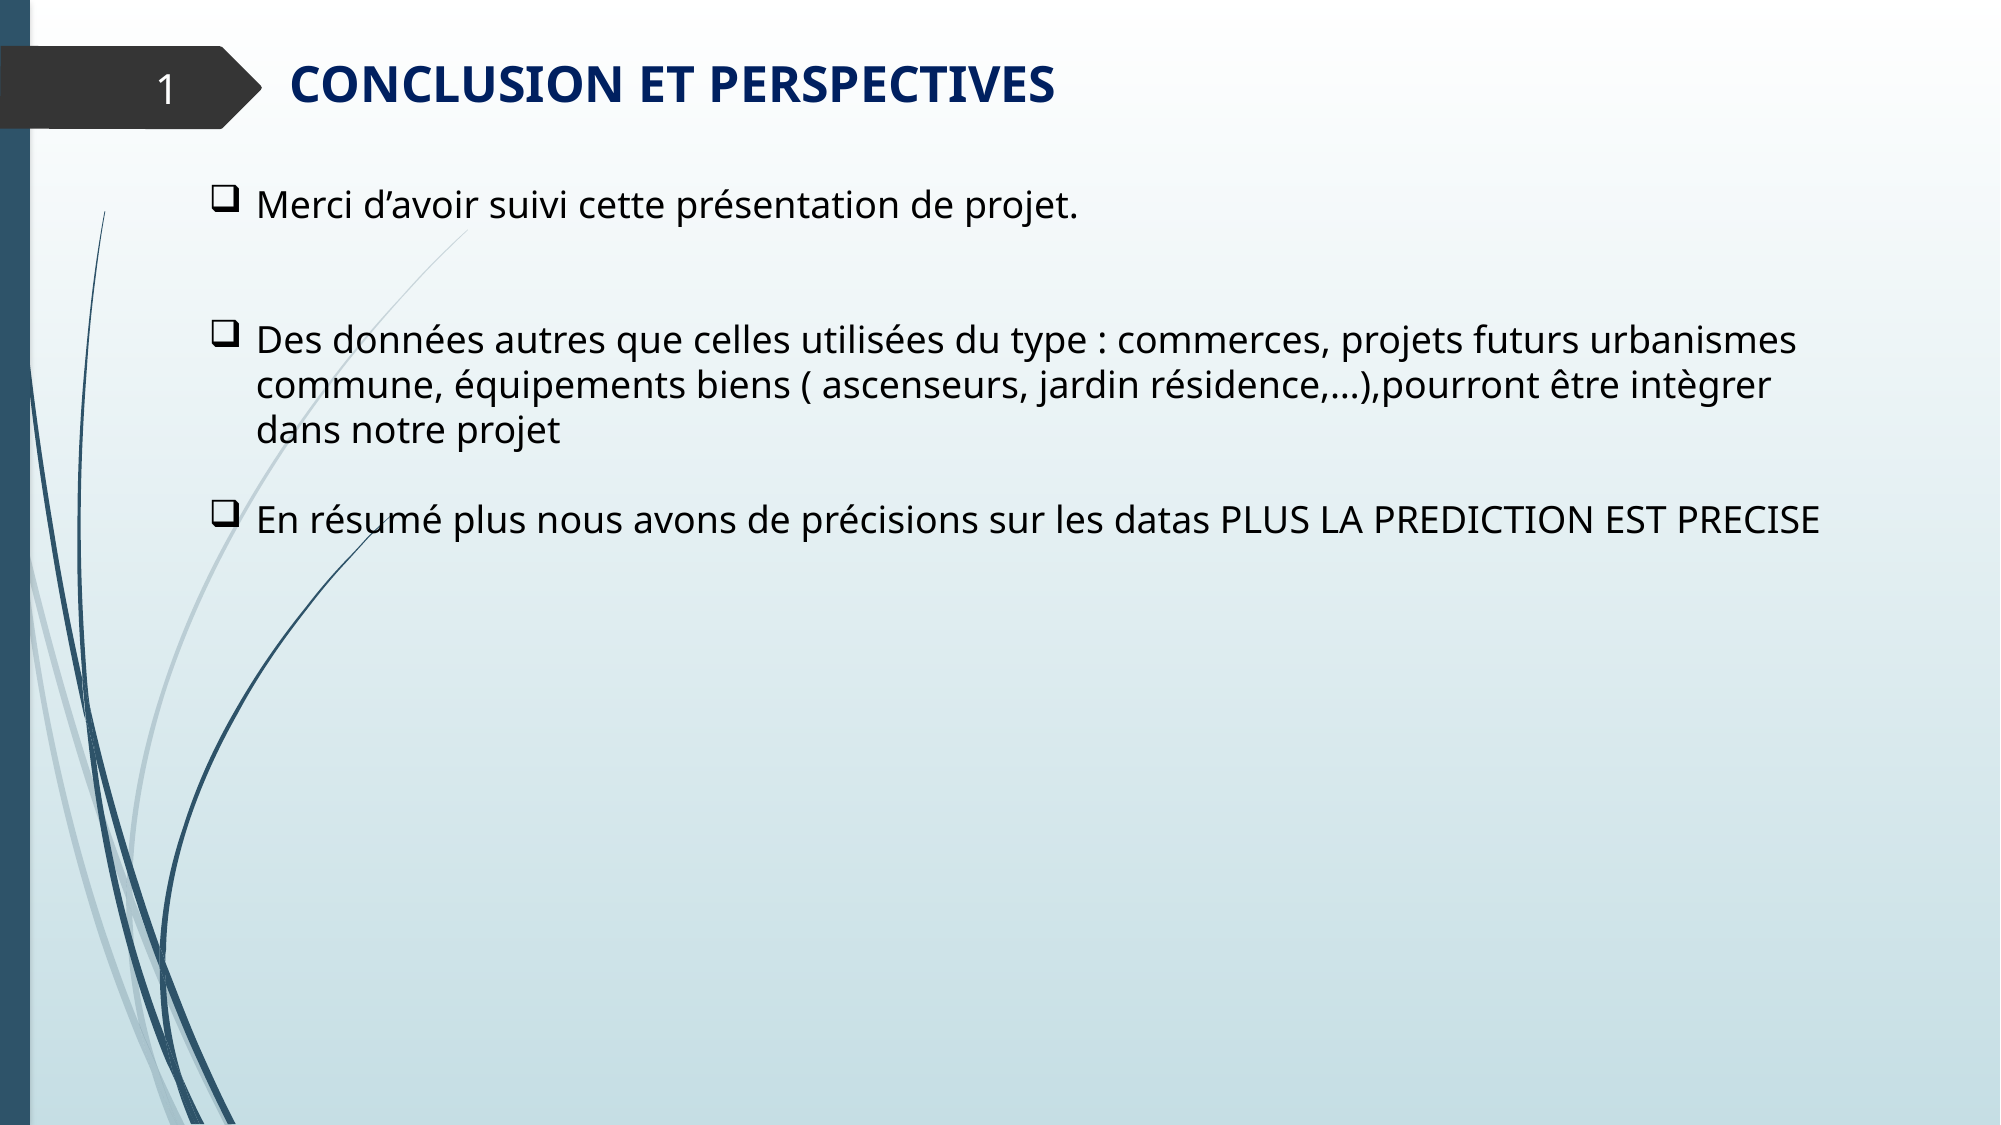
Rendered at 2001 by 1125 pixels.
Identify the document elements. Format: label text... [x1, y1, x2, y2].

slide_number 30 [66, 46, 195, 130]
text_box CONCLUSION ET PERSPECTIVES [275, 44, 1692, 120]
text_box Merci d’avoir suivi cette présentation de projet. Des données autres que celles utilisées du type : commerces, projets futurs urbanismes commune, équipements biens ( ascenseurs, jardin résidence,…),pourront être intègrer dans notre projet En résumé plus nous avons de précisions sur les datas PLUS LA PREDICTION EST PRECISE [194, 129, 1871, 594]
